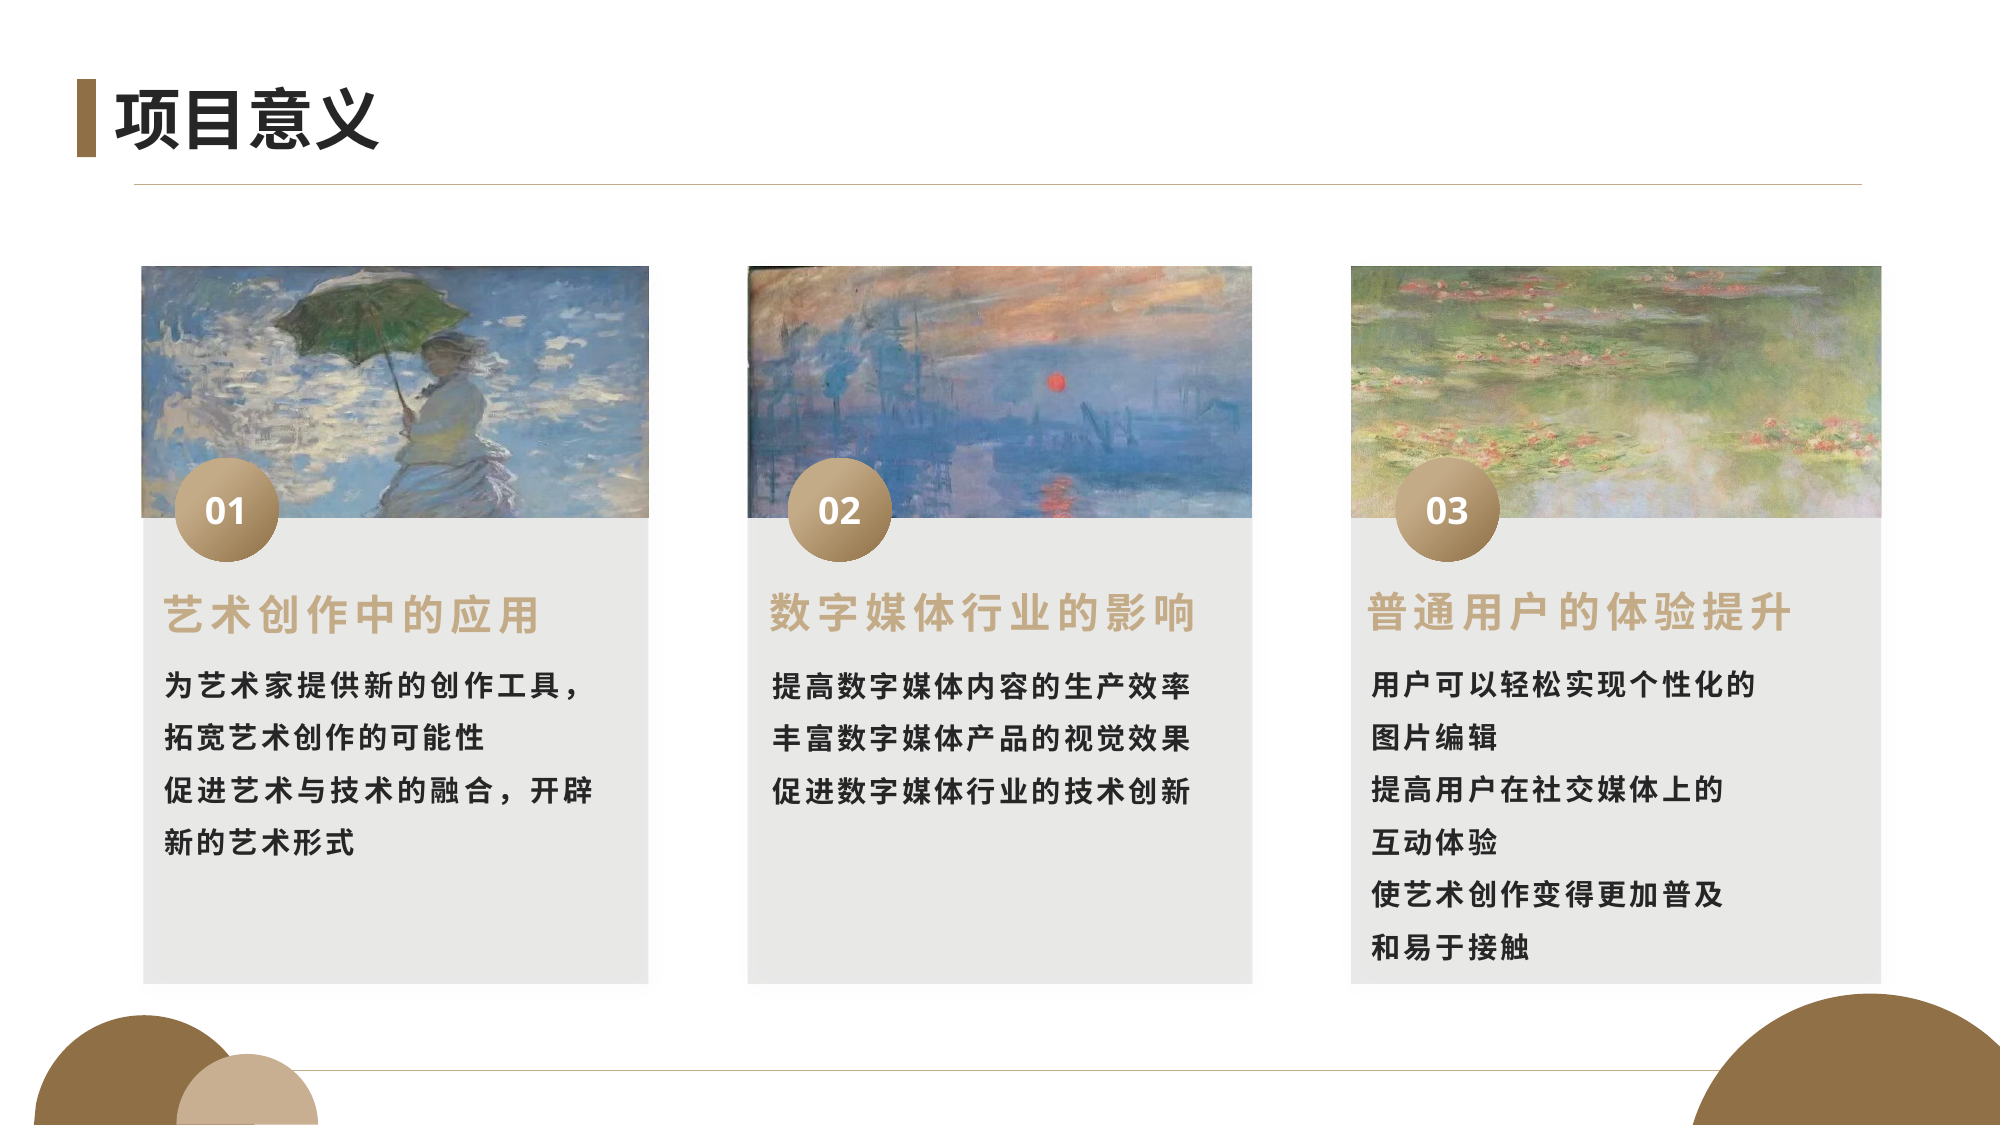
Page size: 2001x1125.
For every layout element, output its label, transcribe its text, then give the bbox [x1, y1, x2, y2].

text_box 为艺术家提供新的创作工具，拓宽艺术创作的可能性 促进艺术与技术的融合，开辟新的艺术形式 [164, 649, 597, 950]
text_box 数字媒体行业的影响 [769, 566, 1263, 638]
text_box 普通用户的体验提升 [1366, 568, 1854, 636]
text_box 用户可以轻松实现个性化的 图片编辑 提高用户在社交媒体上的 互动体验 使艺术创作变得更加普及 和易于接触 [1371, 649, 1861, 904]
text_box [747, 266, 1253, 984]
text_box 提高数字媒体内容的生产效率 丰富数字媒体产品的视觉效果 促进数字媒体行业的技术创新 [772, 650, 1252, 906]
text_box 03 [1396, 518, 1499, 562]
picture [141, 266, 649, 518]
title 项目意义 [114, 59, 1886, 178]
picture [747, 266, 1252, 518]
text_box 01 [175, 518, 278, 562]
text_box [1351, 518, 1882, 984]
text_box 艺术创作中的应用 [162, 561, 629, 640]
text_box 02 [788, 518, 891, 562]
text_box [76, 78, 97, 158]
text_box [143, 518, 649, 984]
picture [1351, 266, 1882, 518]
